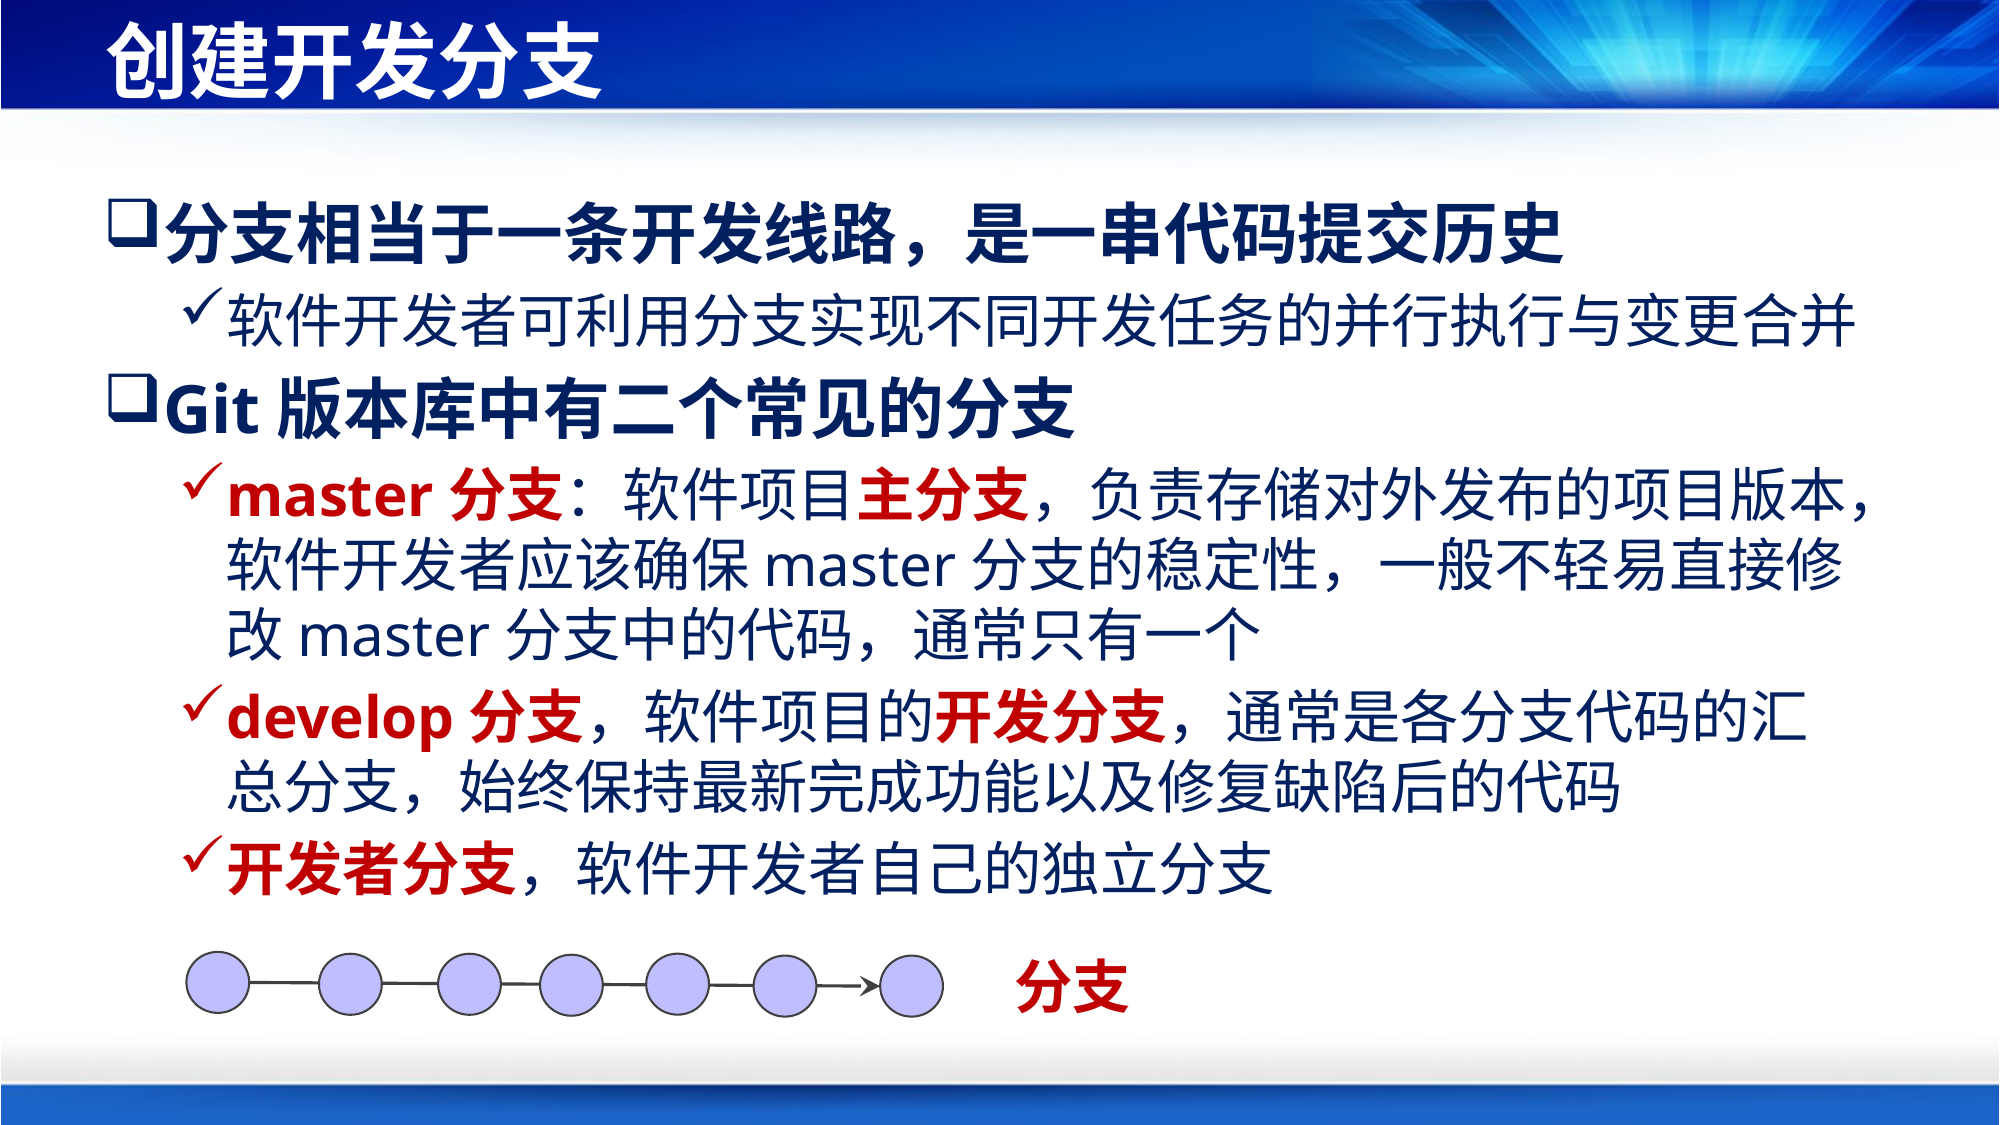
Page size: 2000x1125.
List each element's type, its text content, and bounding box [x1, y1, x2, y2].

title 创建开发分支 [90, 1, 1880, 118]
text_box [880, 955, 943, 1017]
text_box [755, 995, 816, 1017]
text_box [646, 953, 709, 980]
picture [1, 0, 1999, 1125]
text_box [541, 995, 602, 1016]
list 分支相当于一条开发线路，是一串代码提交历史 软件开发者可利用分支实现不同开发任务的并行执行与变更合并 Git版本库中有二个常见的分支 master分支：软件项目主分支，负责存储对外发布的项目版本，软件开发者应该确保master分支的稳定性，一般不轻易直接修改master分支中的代码，通常只有一个 develop分支，软件项目的开发分支，通常是各分支代码的汇总分支，始终保持最新完成功能以及修复缺陷后的代码 开发者分支，软件开发者自己的独立分支 [88, 184, 1880, 1012]
text_box [754, 955, 816, 980]
text_box [440, 995, 499, 1015]
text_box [248, 982, 881, 987]
text_box [540, 954, 603, 980]
text_box [319, 953, 382, 980]
text_box [321, 995, 380, 1015]
text_box [438, 953, 501, 980]
text_box [186, 951, 250, 1013]
text_box [648, 995, 707, 1015]
text_box 分支 [999, 943, 1327, 1028]
